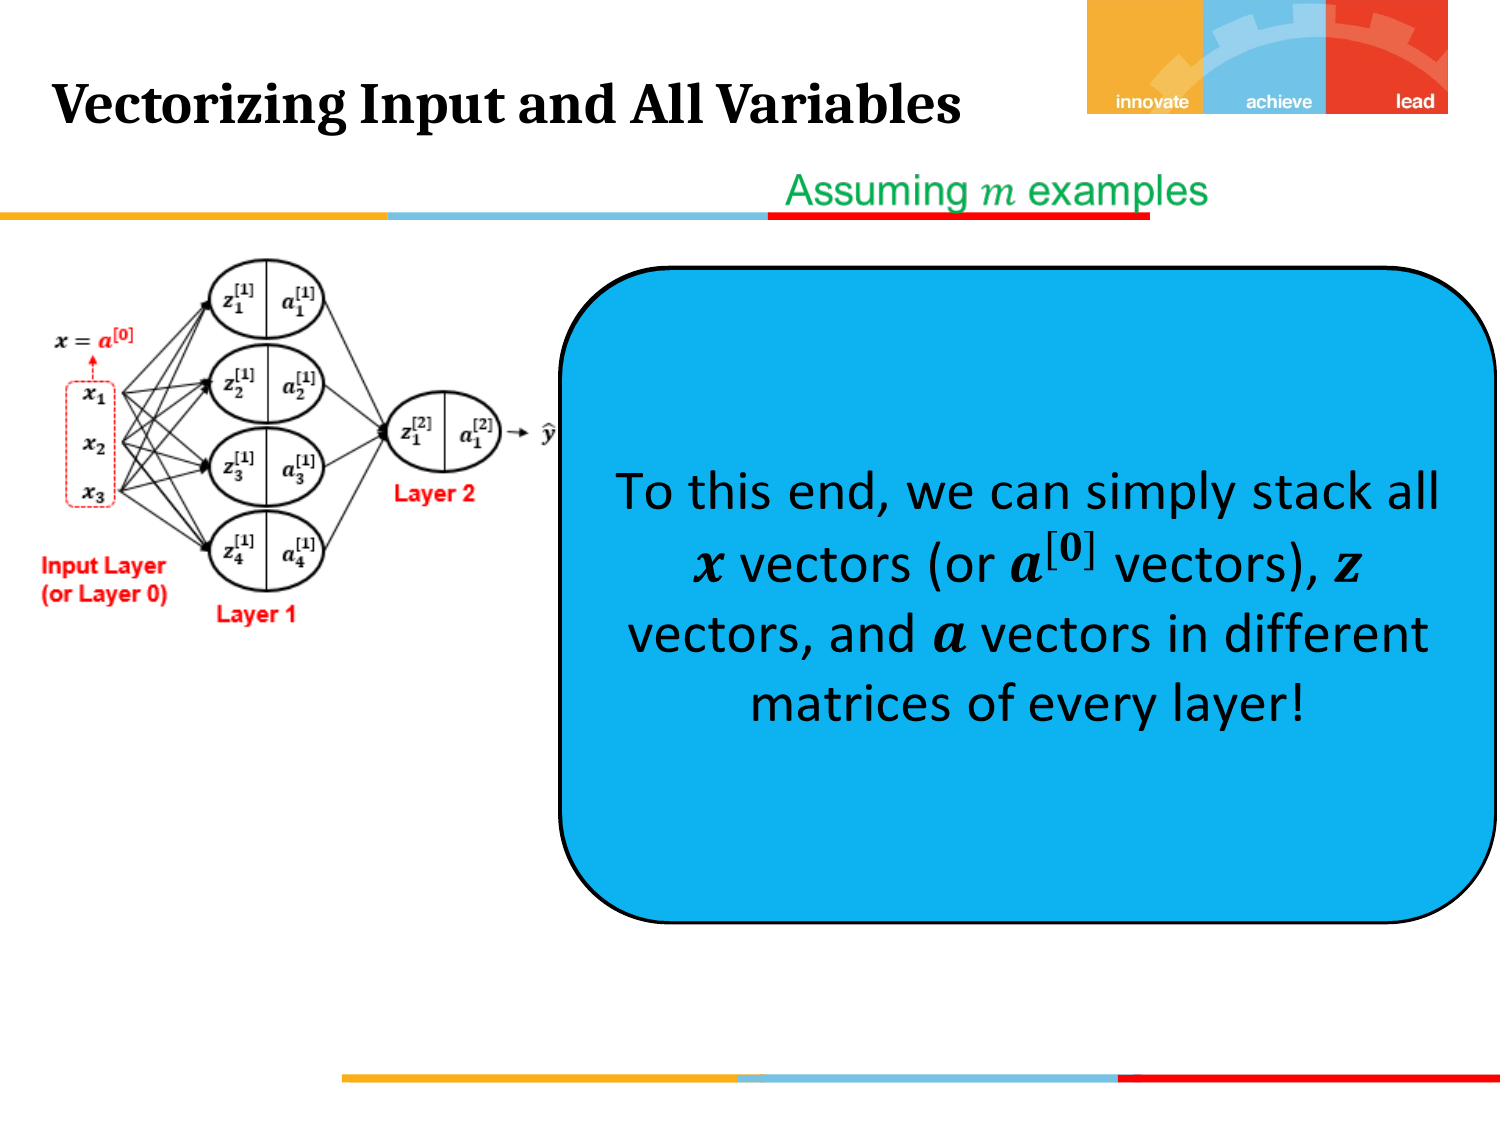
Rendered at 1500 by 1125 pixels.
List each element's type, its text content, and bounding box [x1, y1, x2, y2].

picture [0, 243, 560, 646]
text_box [558, 266, 1497, 924]
picture [1377, 0, 1448, 114]
text_box [770, 156, 1225, 223]
title Vectorizing Input and All Variables [37, 0, 1377, 200]
